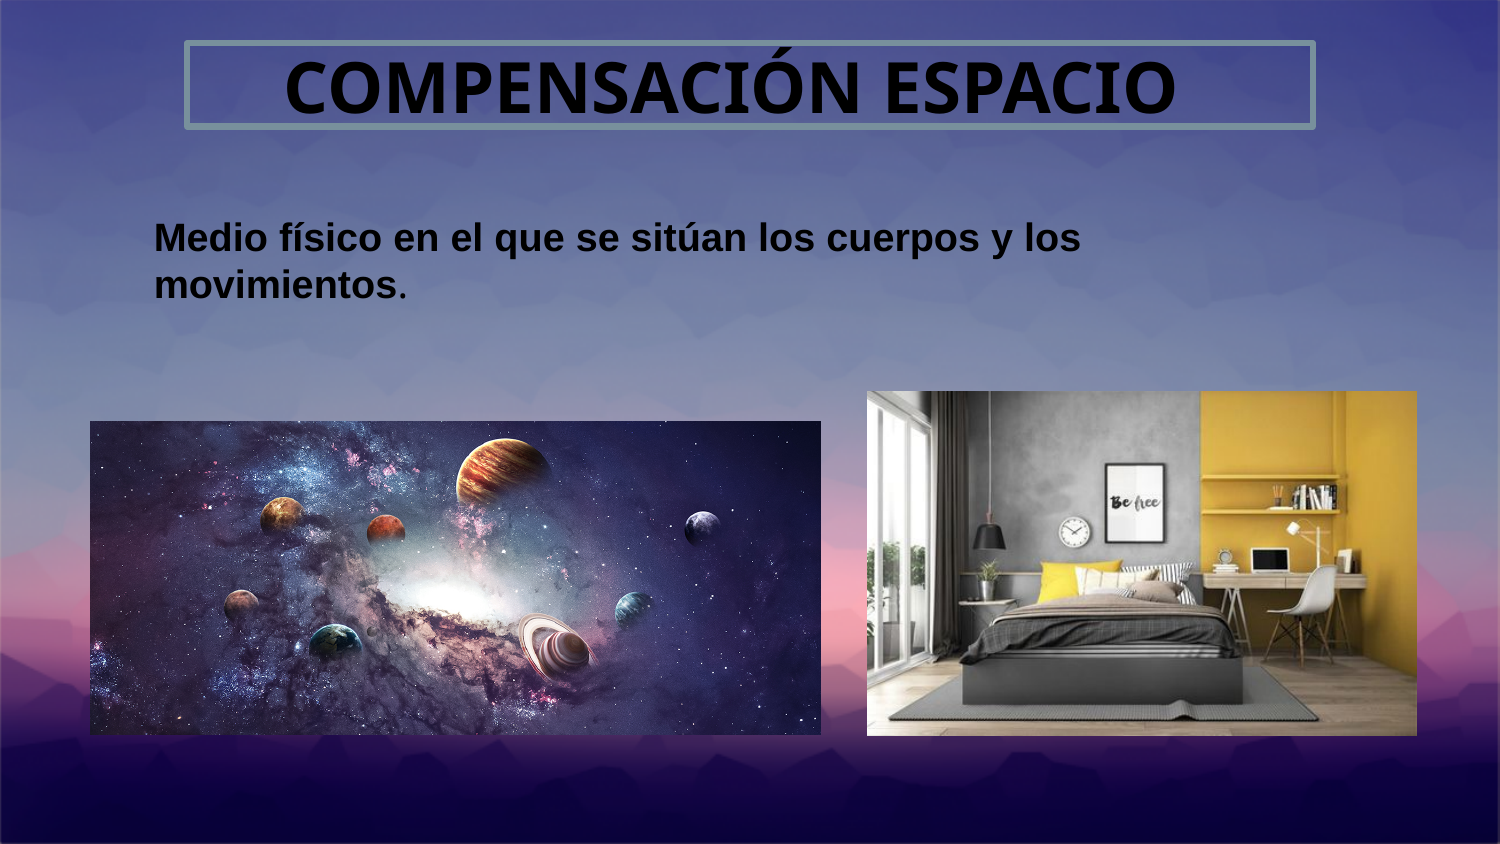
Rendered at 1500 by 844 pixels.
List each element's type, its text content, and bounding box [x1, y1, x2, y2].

text_box Medio físico en el que se sitúan los cuerpos y los movimientos. [138, 196, 1362, 322]
text_box COMPENSACIÓN ESPACIO [187, 43, 1313, 127]
picture [0, 0, 1500, 844]
